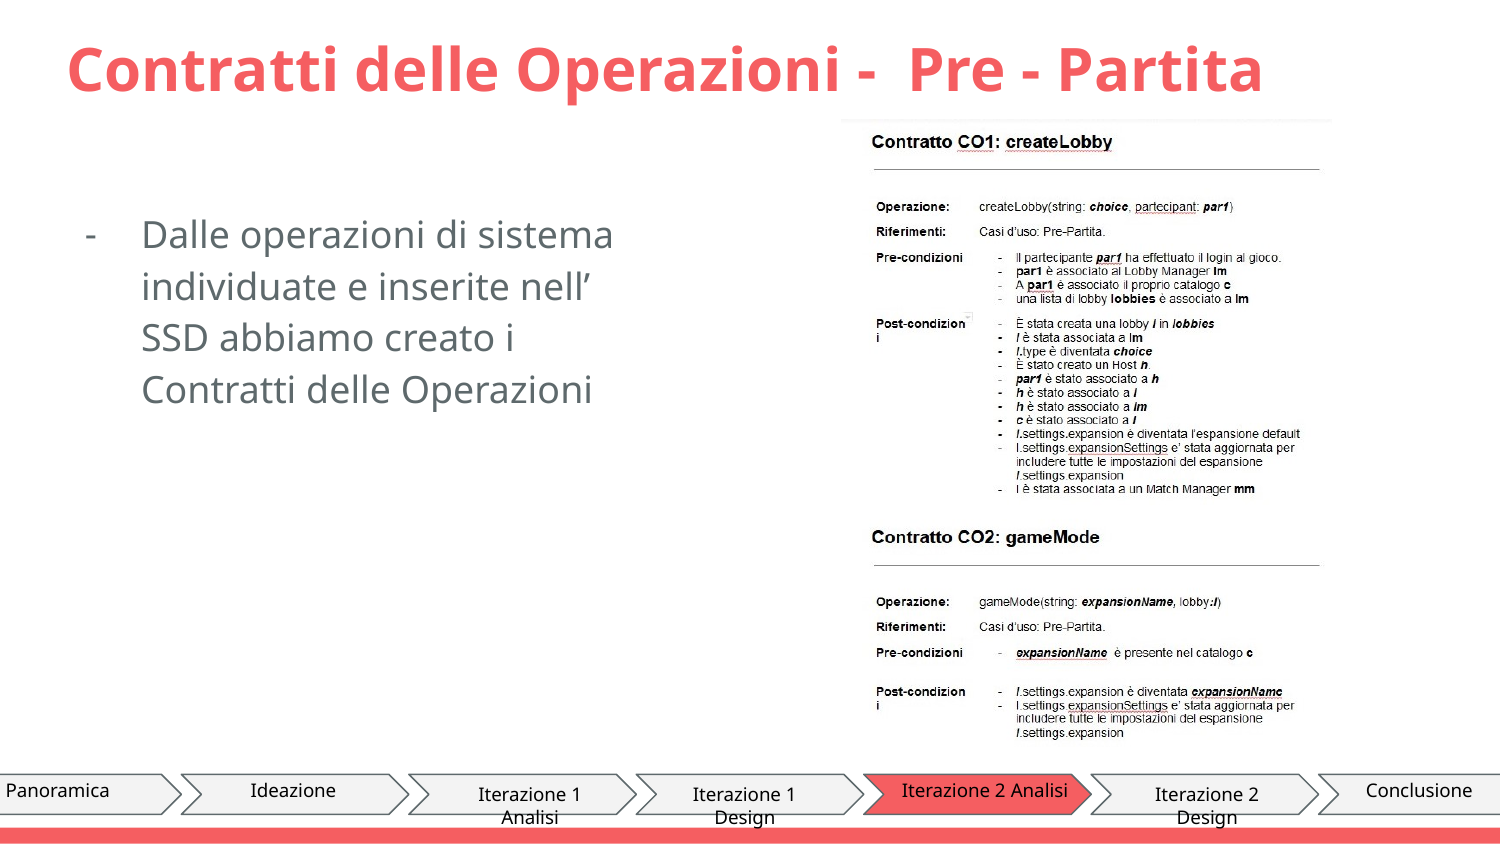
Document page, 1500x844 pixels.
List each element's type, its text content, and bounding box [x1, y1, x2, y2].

title Contratti delle Operazioni - Pre - Partita [51, 16, 1449, 120]
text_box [0, 767, 1500, 822]
picture [841, 119, 1332, 747]
list Dalle operazioni di sistema individuate e inserite nell’ SSD abbiamo creato i Contratti delle Operazioni [51, 189, 678, 750]
